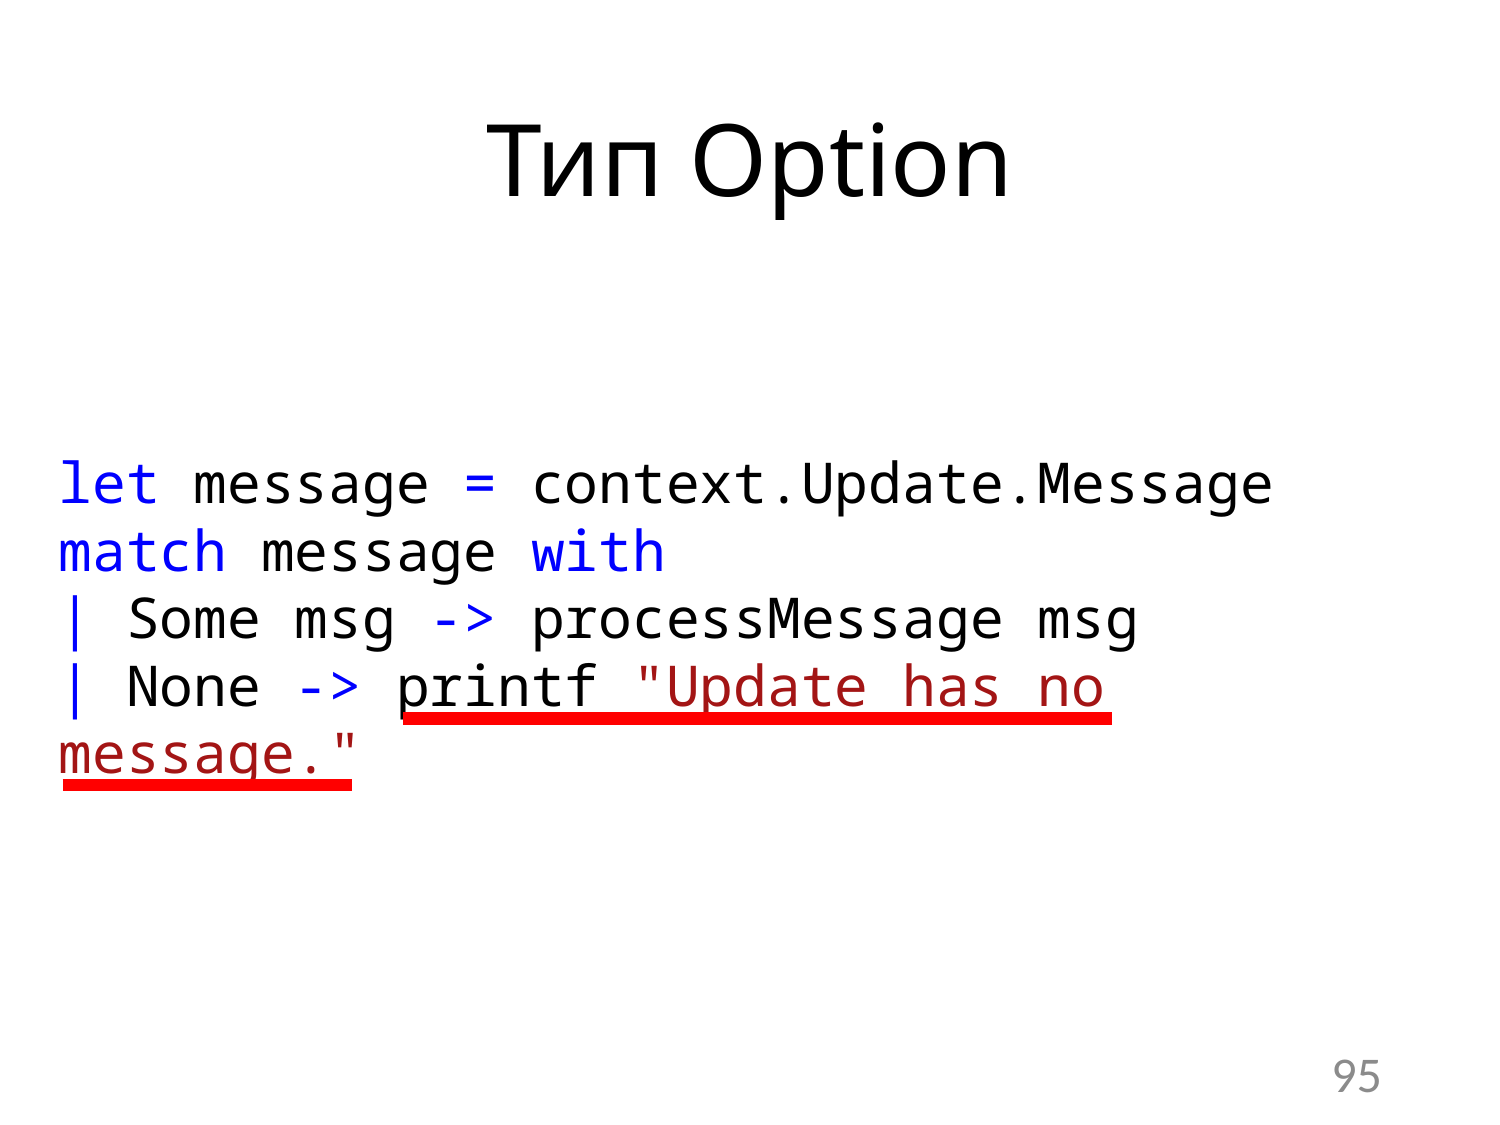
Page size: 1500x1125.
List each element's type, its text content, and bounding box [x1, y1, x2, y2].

text_box Тип Option [471, 88, 1029, 224]
slide_number 95 [1059, 1042, 1397, 1103]
text_box let message = context.Update.Message match message with | Some msg -> processMessage msg | None -> printf "Update has no message." [43, 440, 1457, 793]
